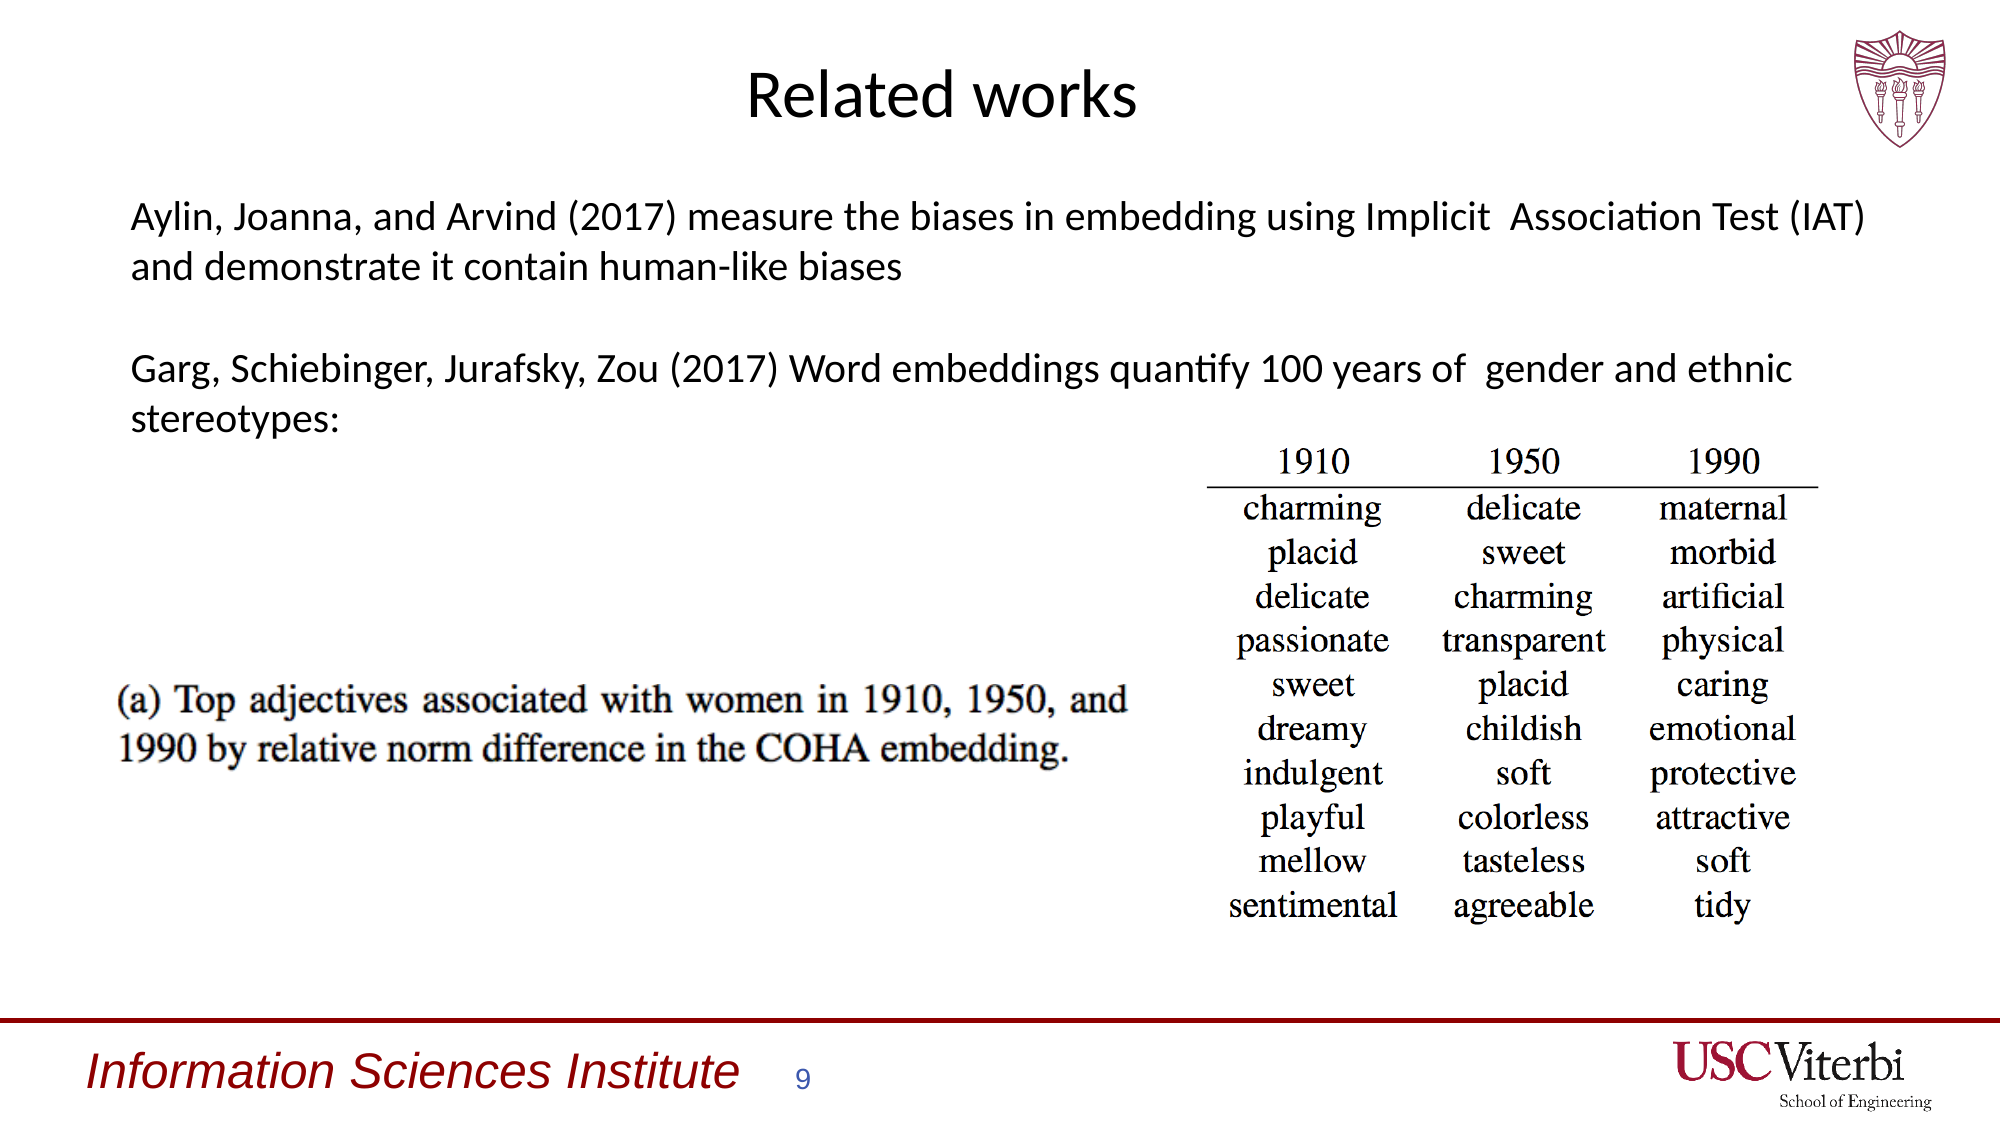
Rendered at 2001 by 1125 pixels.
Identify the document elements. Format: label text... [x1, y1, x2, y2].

picture [1824, 13, 1975, 164]
title Related works [99, 0, 1783, 184]
text_box Aylin, Joanna, and Arvind (2017) measure the biases in embedding using Implicit Association Test (IAT) and demonstrate it contain human-like biases Garg, Schiebinger, Jurafsky, Zou (2017) Word embeddings quantify 100 years of gender and ethnic stereotypes: [128, 186, 1872, 441]
text_box [117, 684, 1130, 772]
picture [1641, 1027, 1964, 1118]
text_box 9 [795, 1057, 812, 1096]
text_box [1206, 447, 1819, 925]
